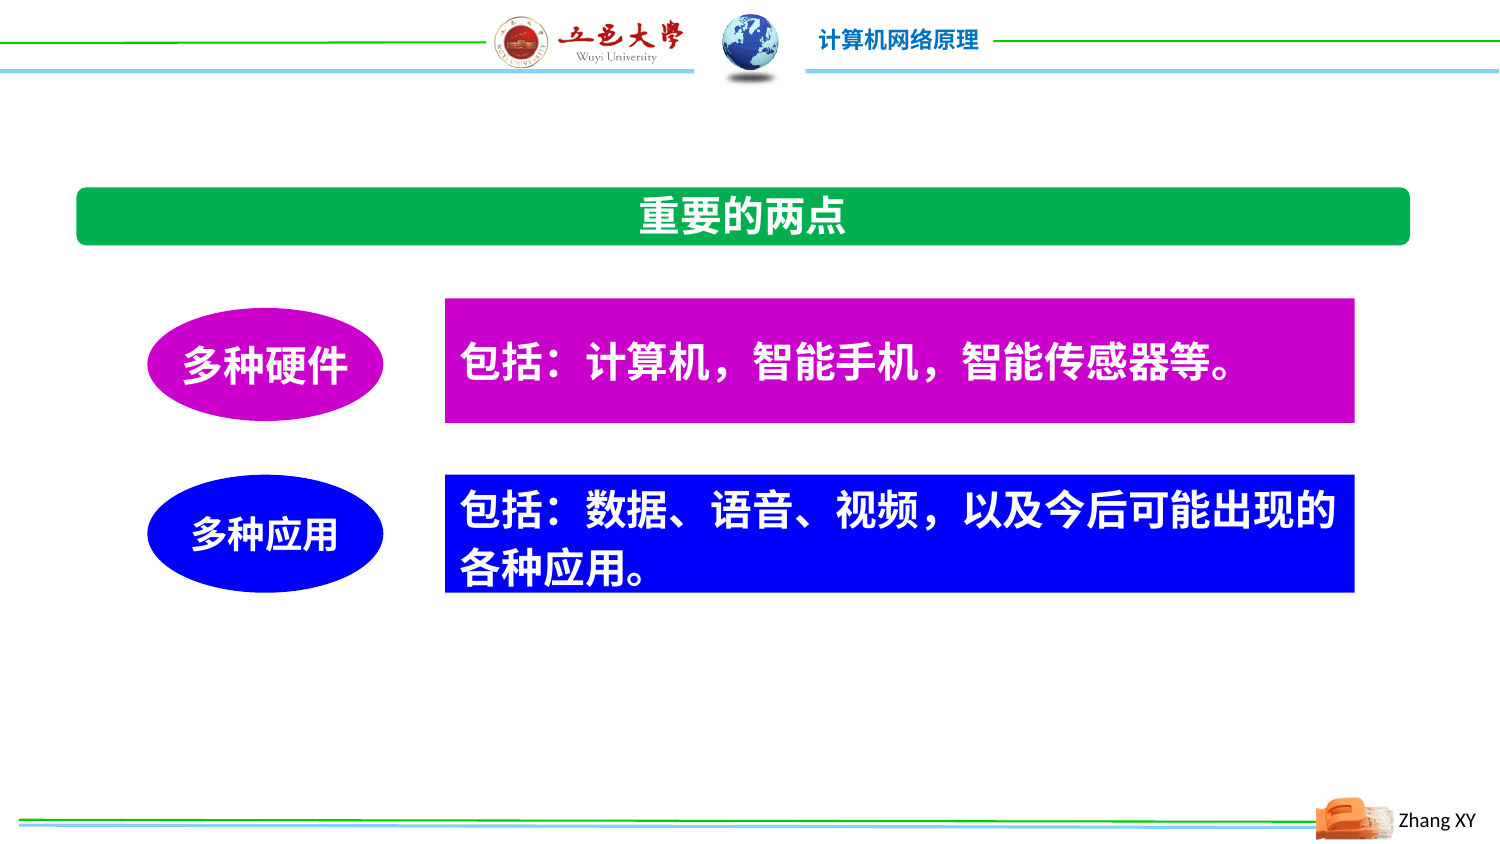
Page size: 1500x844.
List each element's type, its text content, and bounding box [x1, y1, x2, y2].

picture [1316, 796, 1394, 840]
text_box 多种应用 [145, 472, 386, 595]
text_box 包括：计算机，智能手机，智能传感器等。 [443, 296, 1357, 425]
text_box 多种硬件 [145, 305, 386, 424]
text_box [76, 181, 1411, 248]
picture [494, 15, 697, 69]
text_box 包括：数据、语音、视频，以及今后可能出现的各种应用。 [443, 473, 1357, 595]
picture [720, 12, 780, 88]
